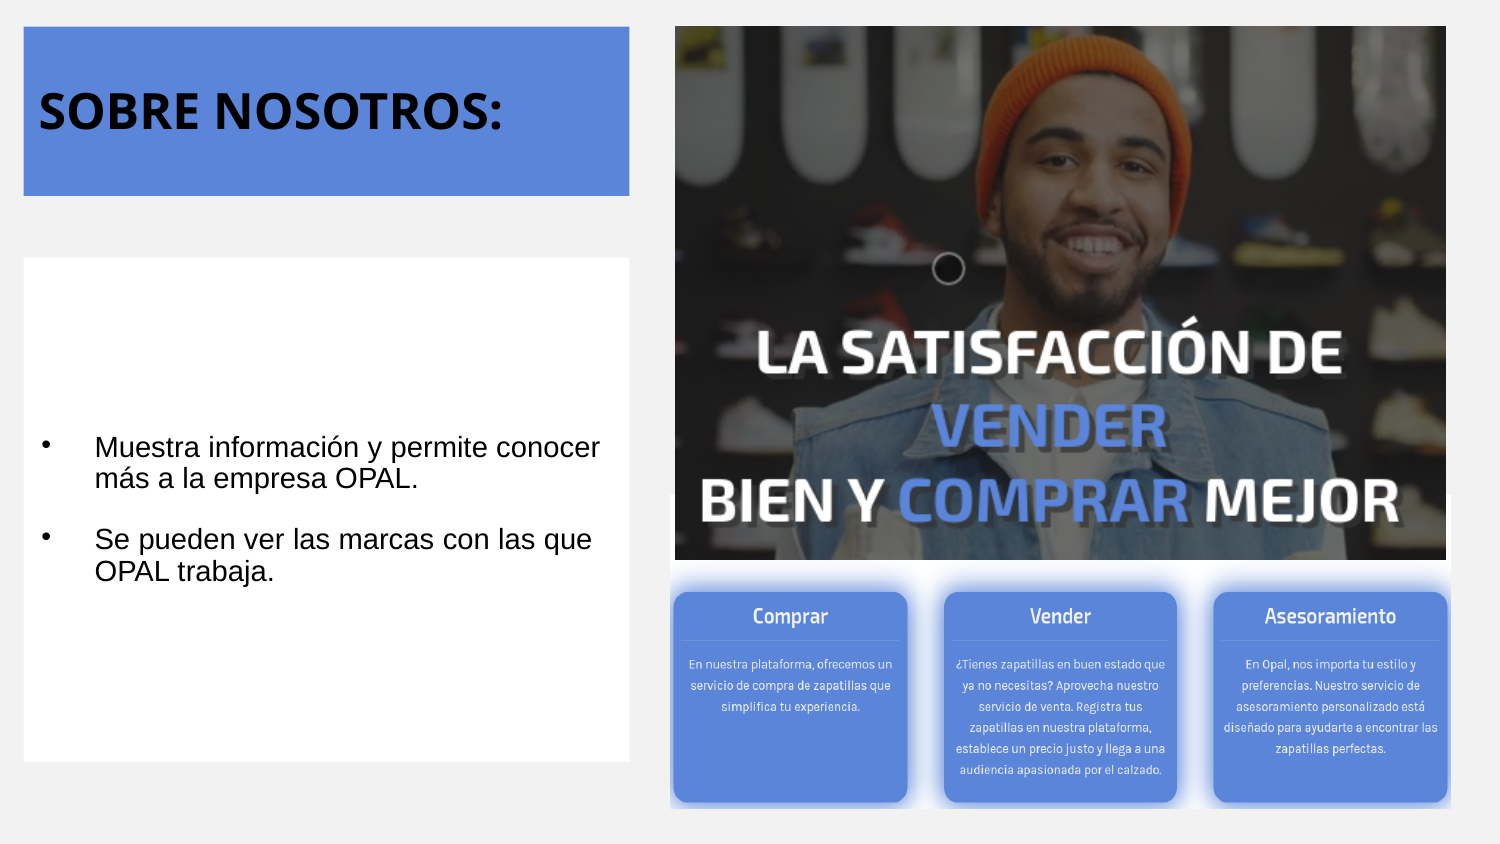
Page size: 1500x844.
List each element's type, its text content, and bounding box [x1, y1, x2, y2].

subtitle SOBRE NOSOTROS: [38, 64, 670, 158]
list Muestra información y permite conocer más a la empresa OPAL. Se pueden ver las marcas con las que OPAL trabaja. [23, 257, 630, 763]
picture [670, 26, 1451, 810]
text_box [23, 26, 630, 196]
